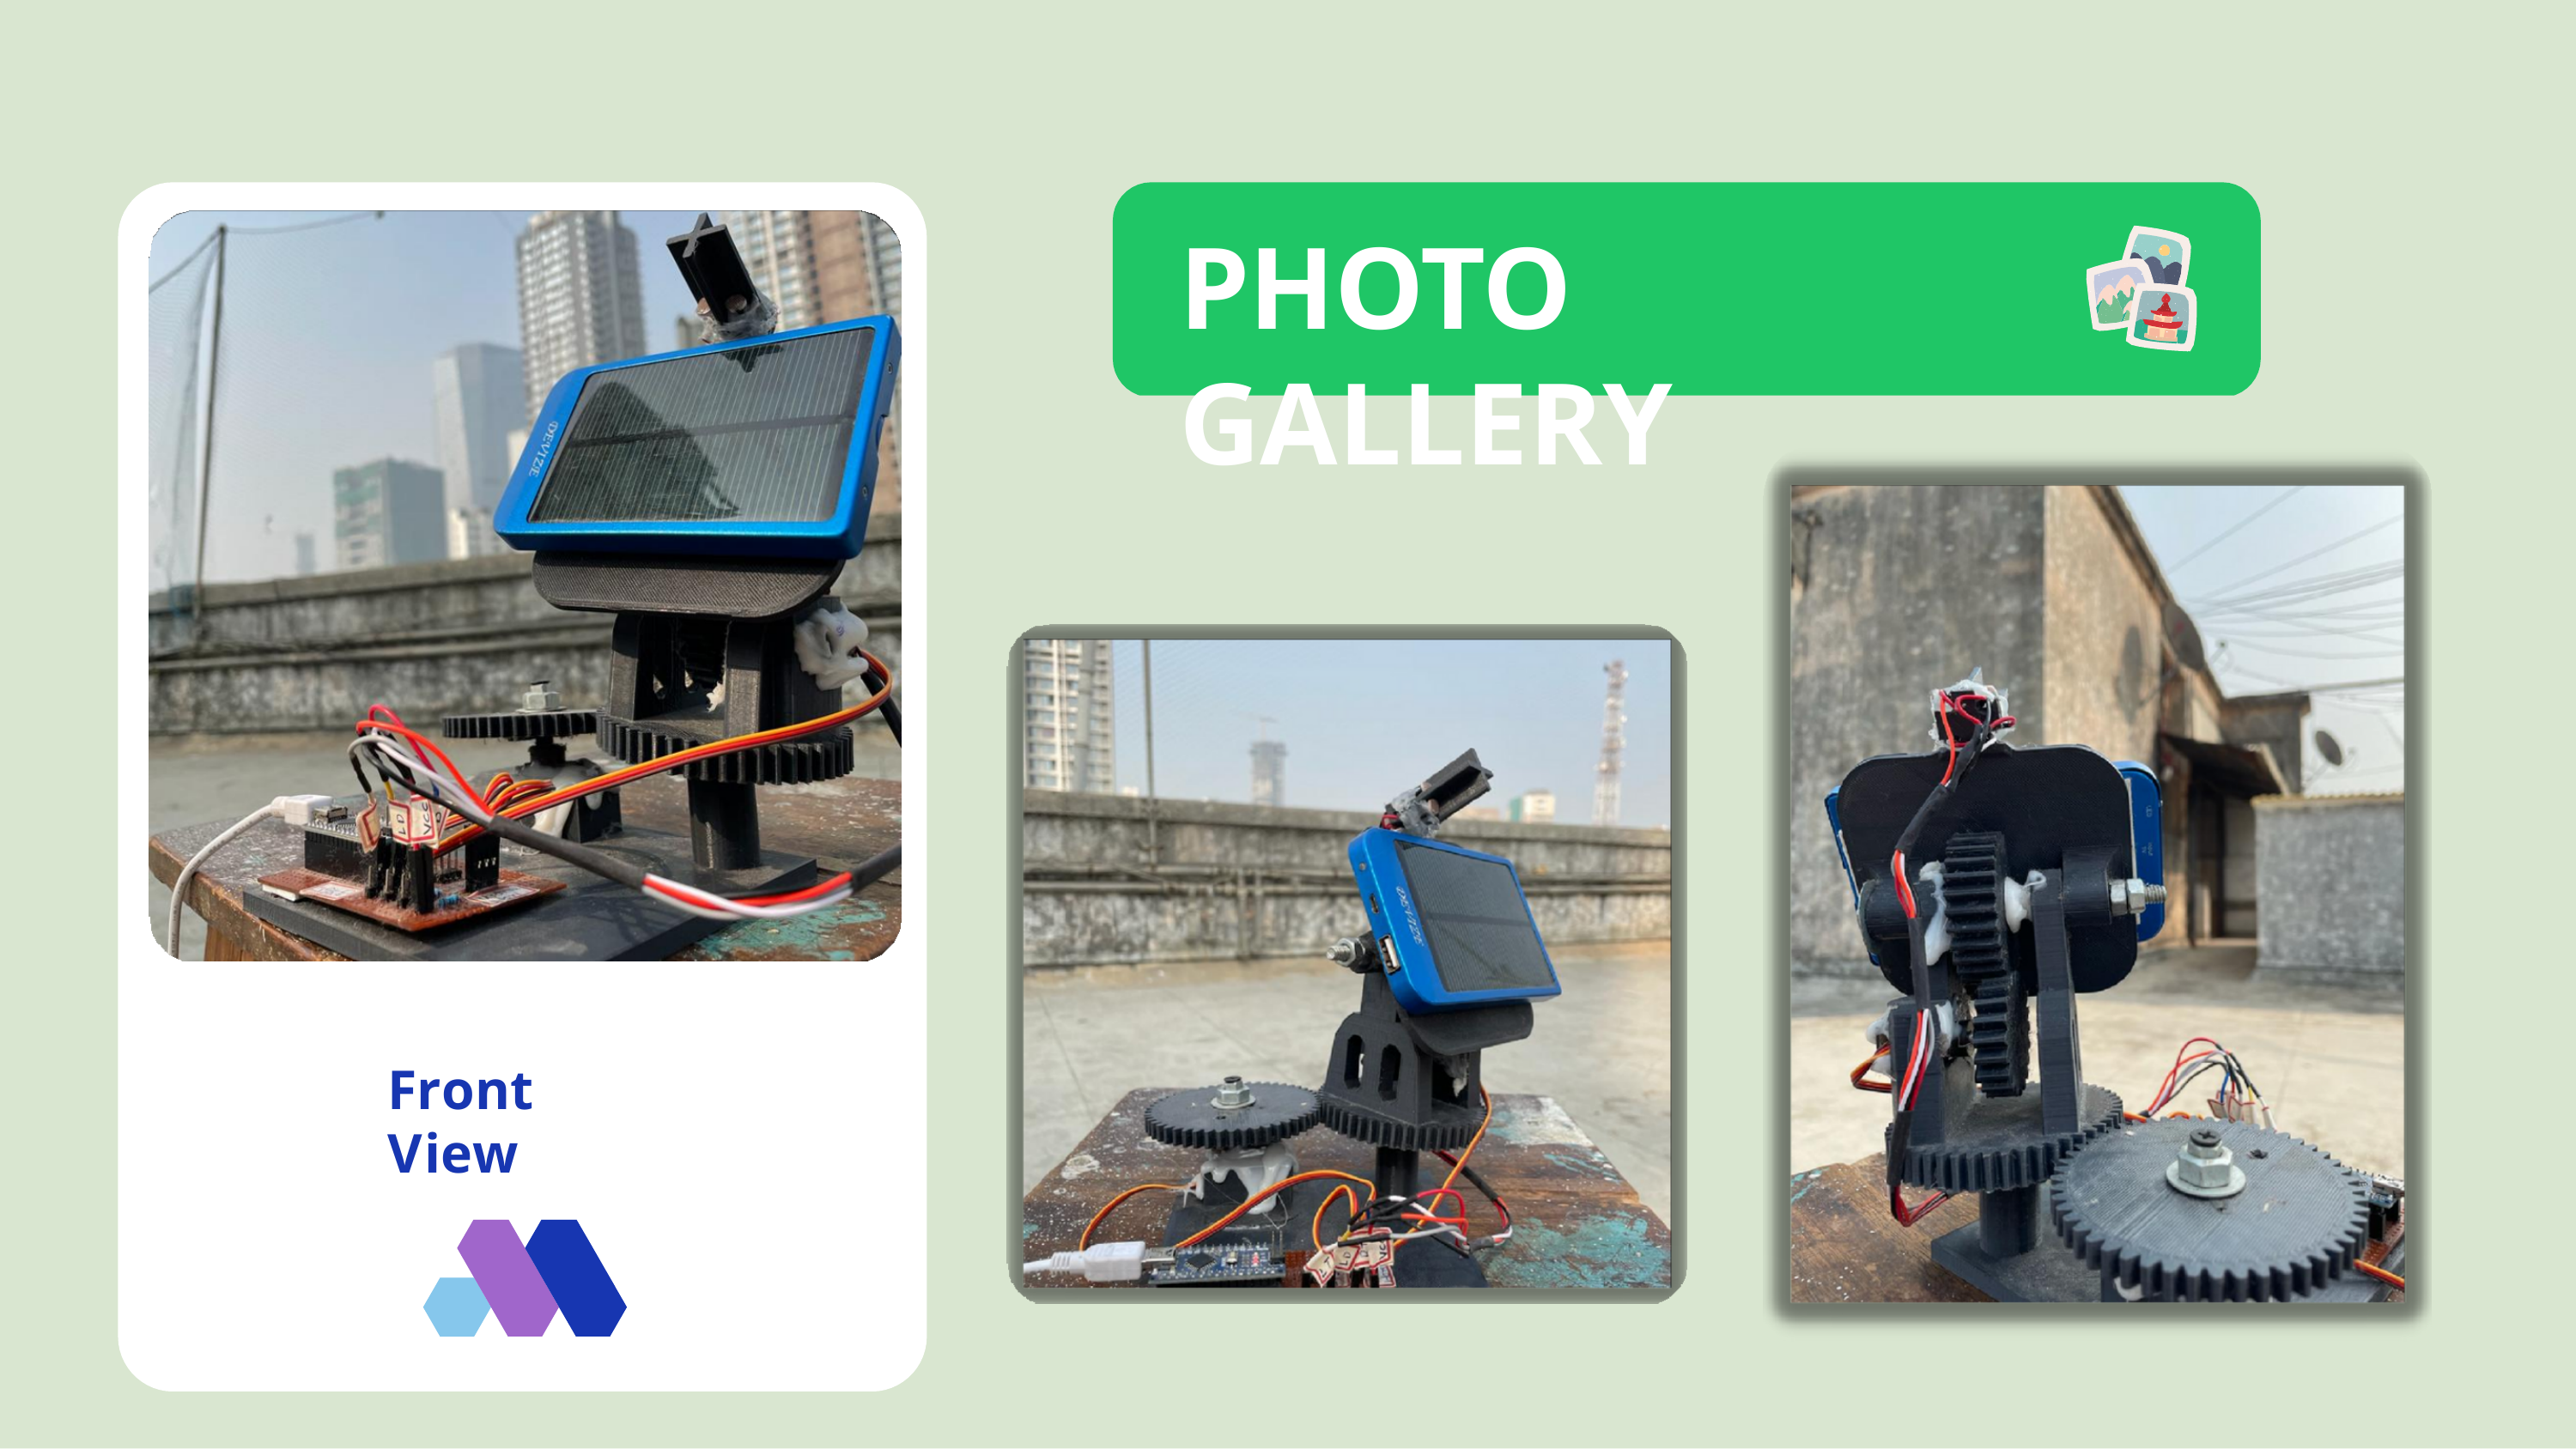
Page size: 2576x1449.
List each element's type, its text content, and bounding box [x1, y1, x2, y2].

text_box [1112, 182, 2261, 396]
title PHOTO GALLERY [1177, 215, 2052, 488]
text_box [118, 182, 927, 1391]
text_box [422, 1219, 628, 1337]
picture [1006, 623, 1687, 1304]
text_box Front View [386, 1053, 665, 1185]
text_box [2086, 225, 2197, 352]
picture [1763, 444, 2432, 1446]
picture [149, 208, 902, 961]
